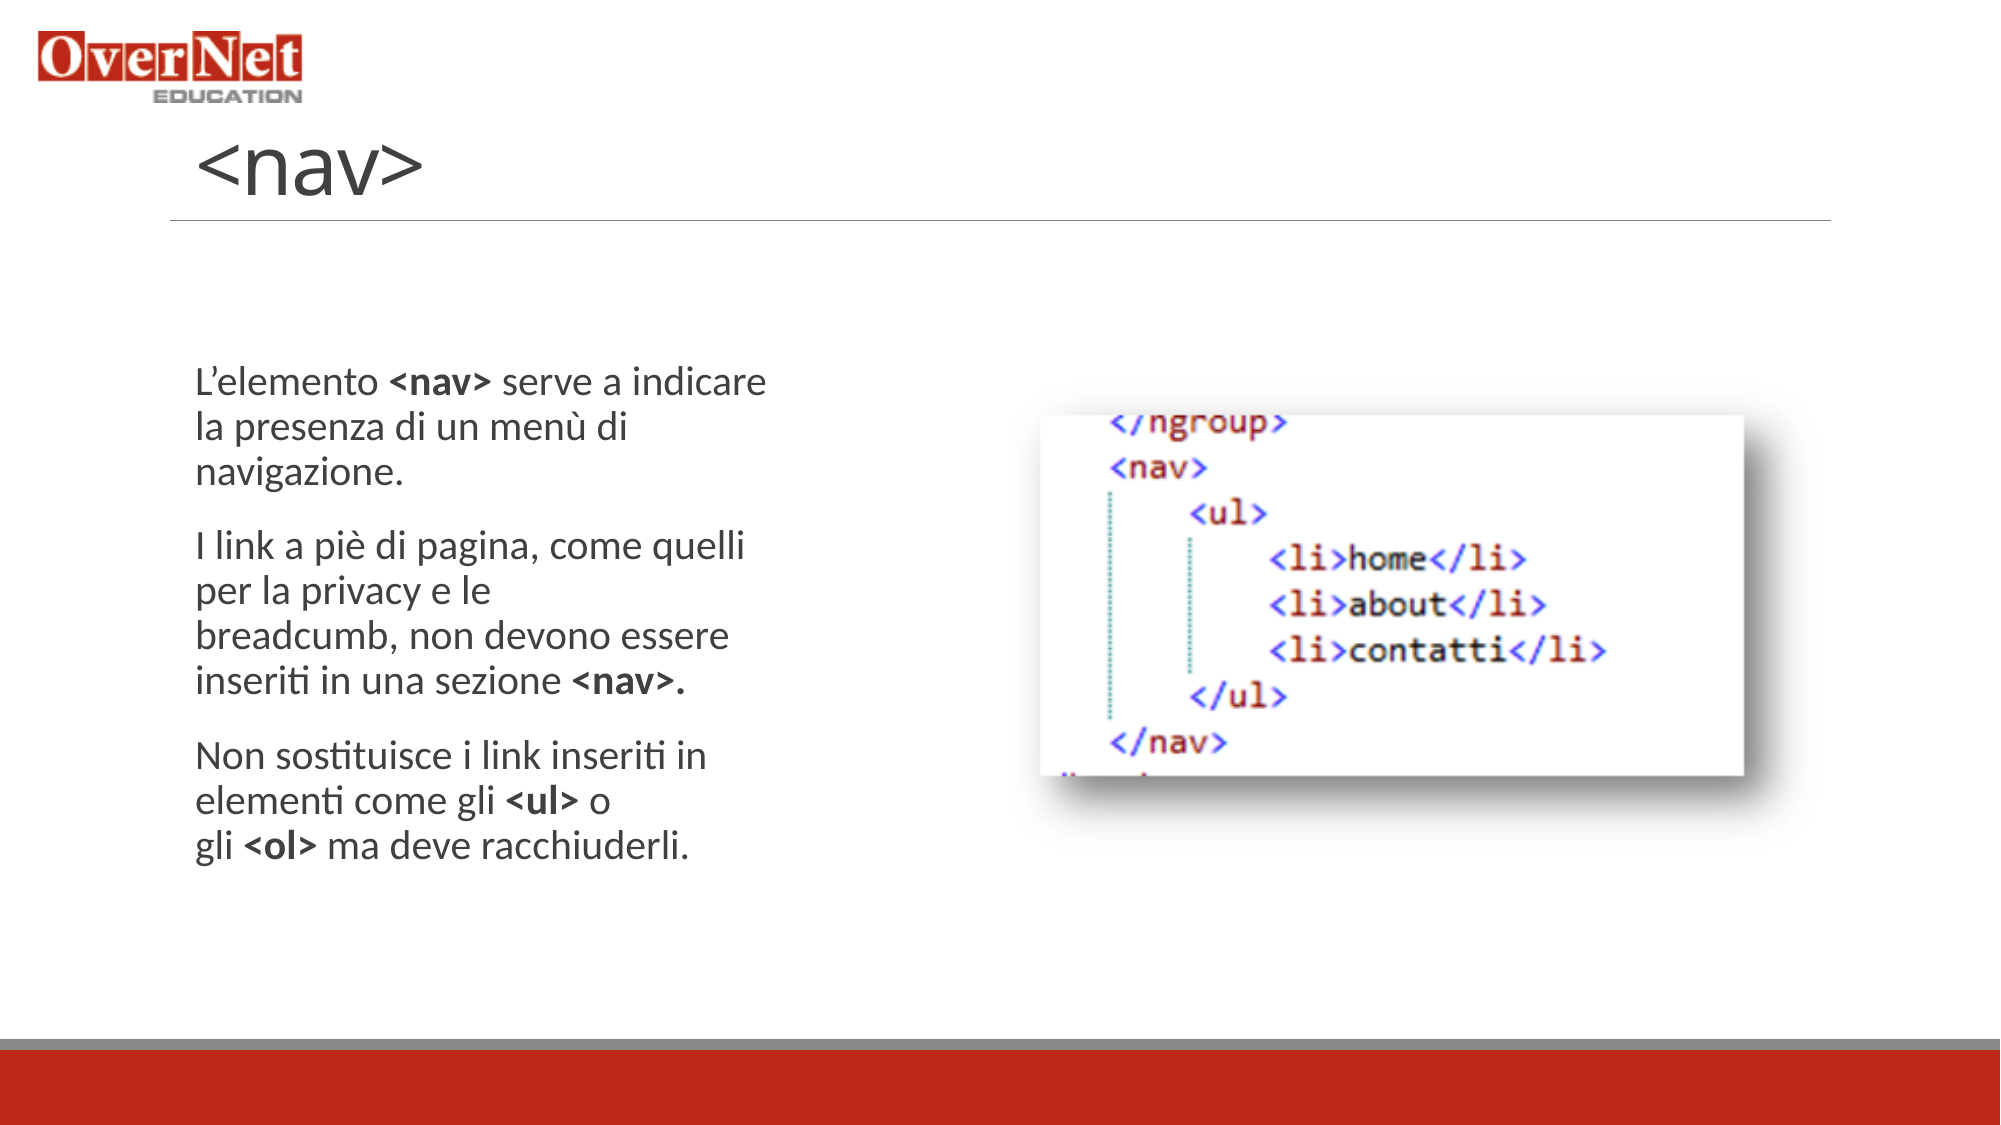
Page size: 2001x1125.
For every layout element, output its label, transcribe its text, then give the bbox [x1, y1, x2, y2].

title <nav> [180, 112, 1830, 220]
list L’elemento <nav> serve a indicare la presenza di un menù di navigazione. I link a piè di pagina, come quelli per la privacy e le breadcumb, non devono essere inseriti in una sezione <nav>. Non sostituisce i link inseriti in elementi come gli <ul> o gli <ol> ma deve racchiuderli. [180, 351, 771, 963]
picture [35, 31, 304, 103]
picture [997, 372, 1831, 863]
